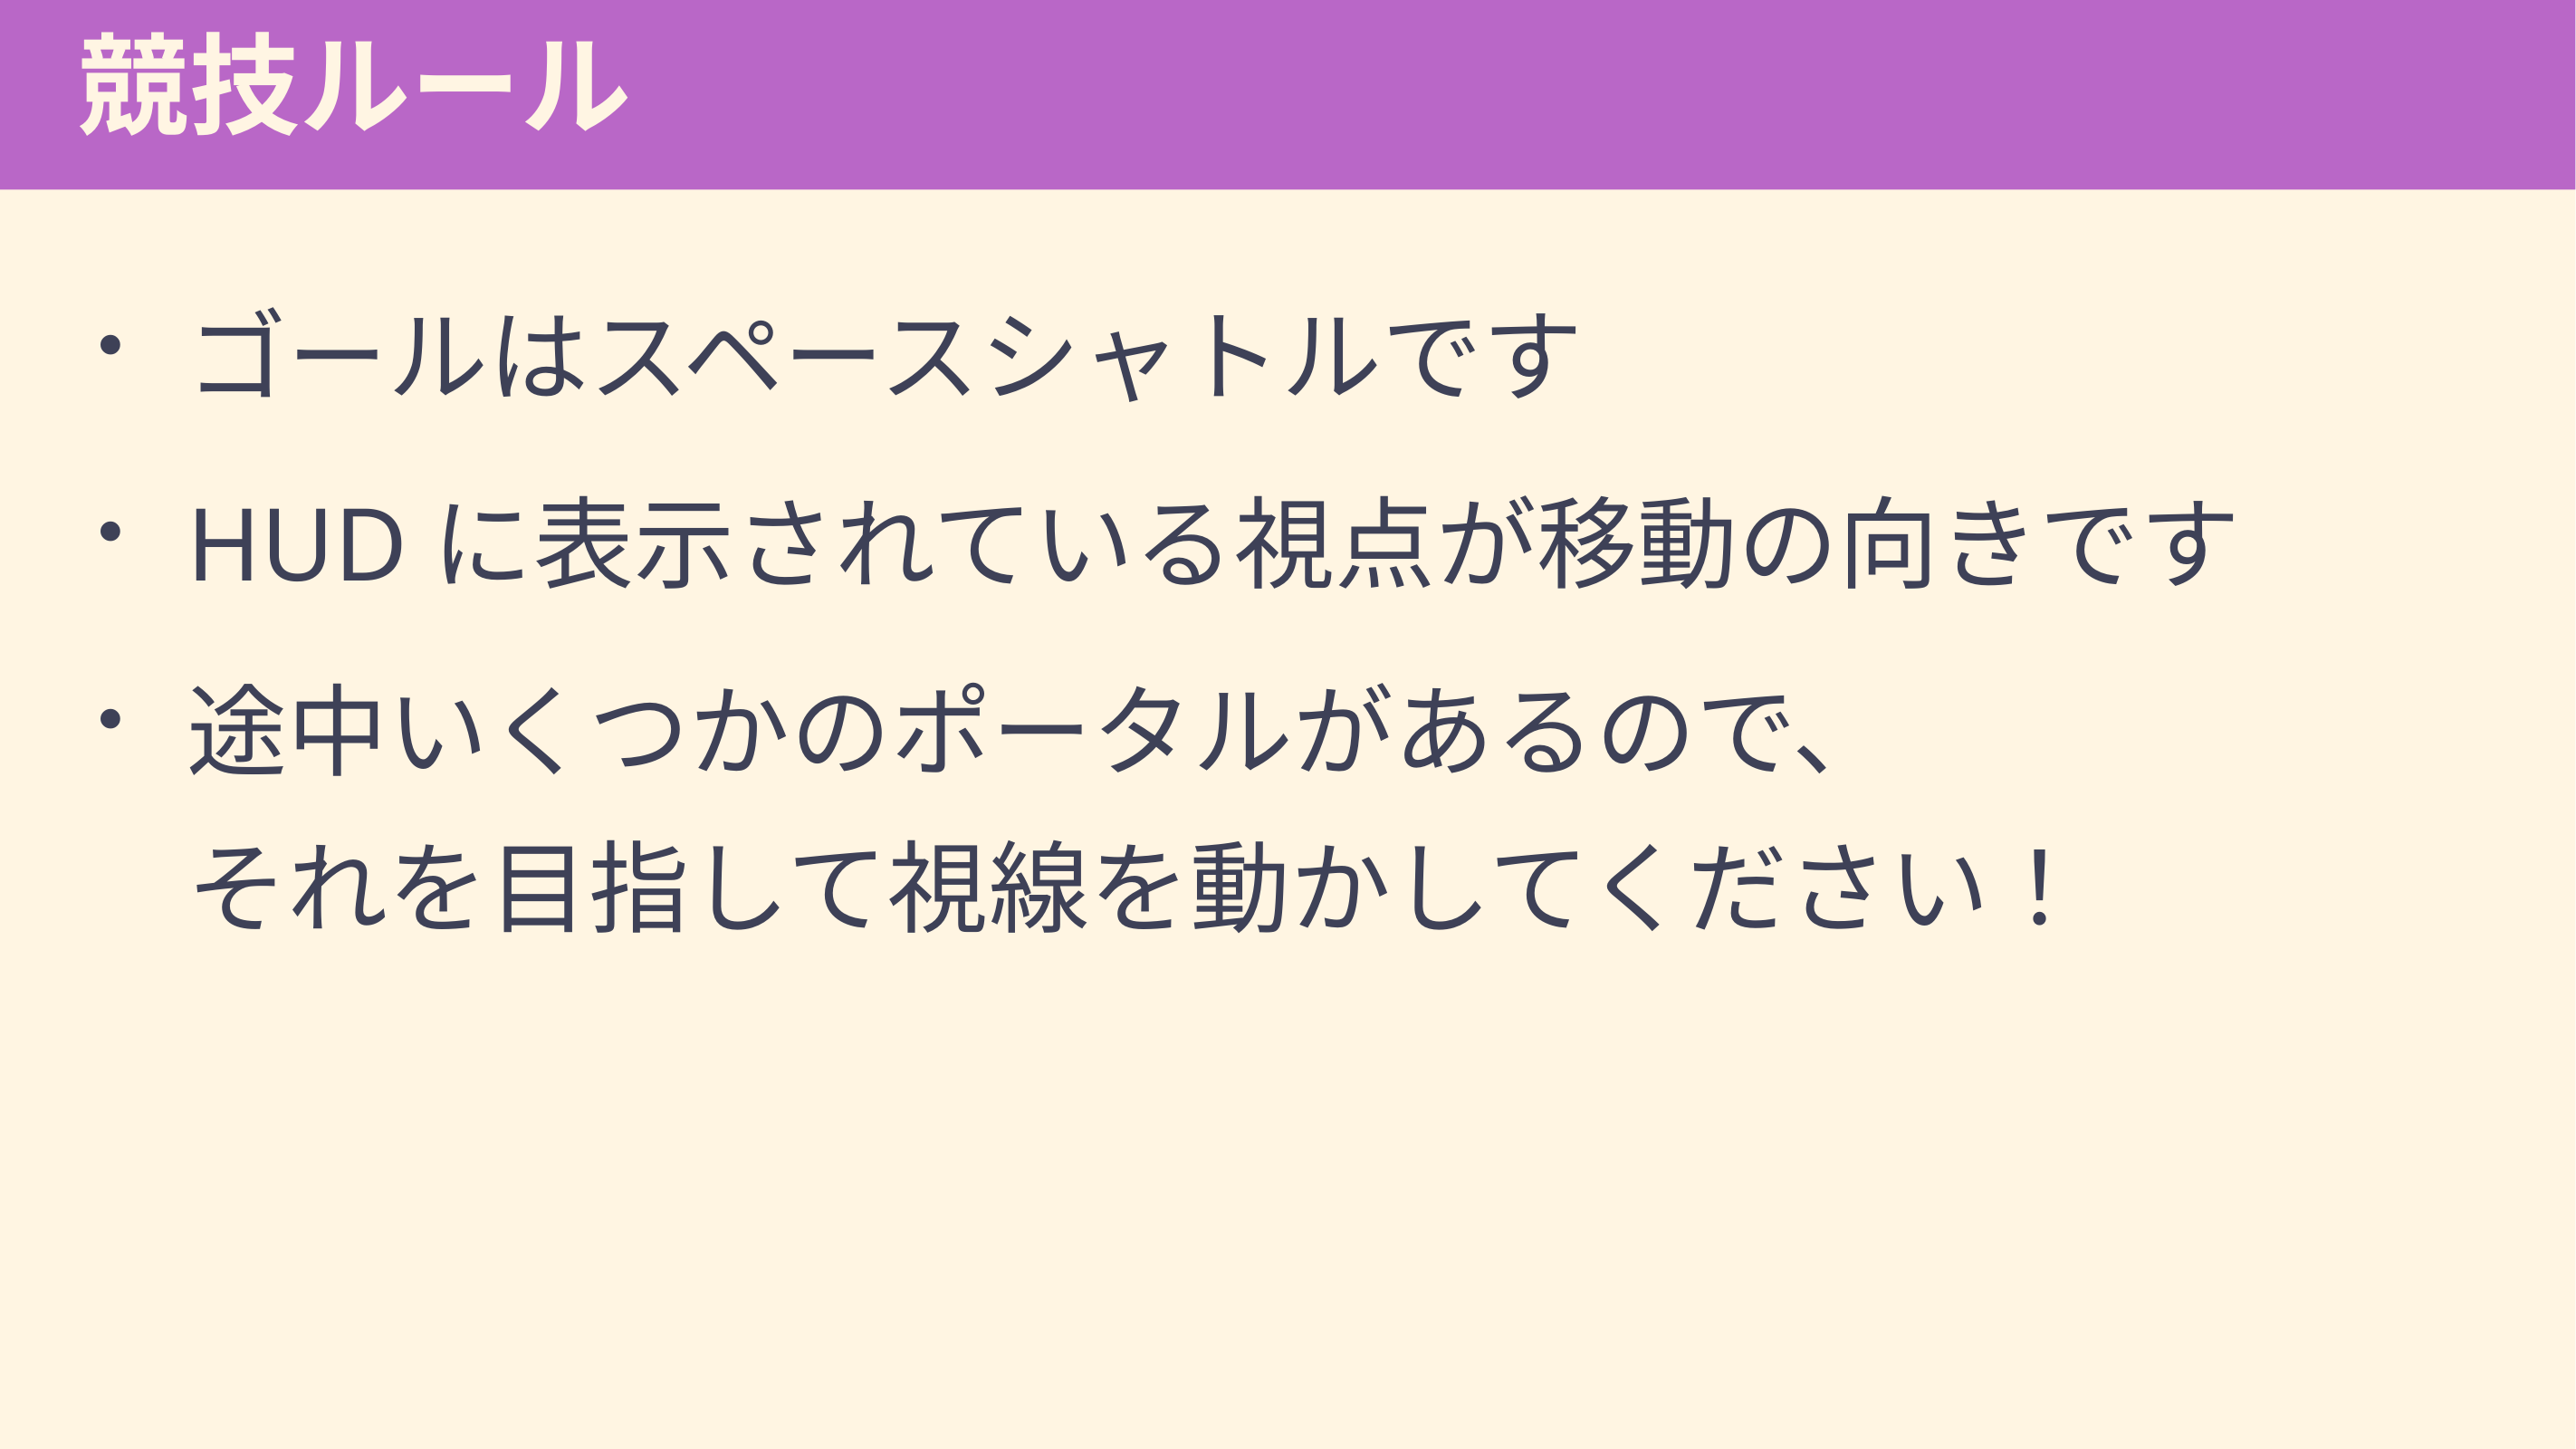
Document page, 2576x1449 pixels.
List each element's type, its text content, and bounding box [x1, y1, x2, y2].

list ゴールはスペースシャトルです HUDに表示されている視点が移動の向きです 途中いくつかのポータルがあるので、 それを目指して視線を動かしてください！ [91, 248, 2375, 1349]
title 競技ルール [0, 0, 2576, 190]
